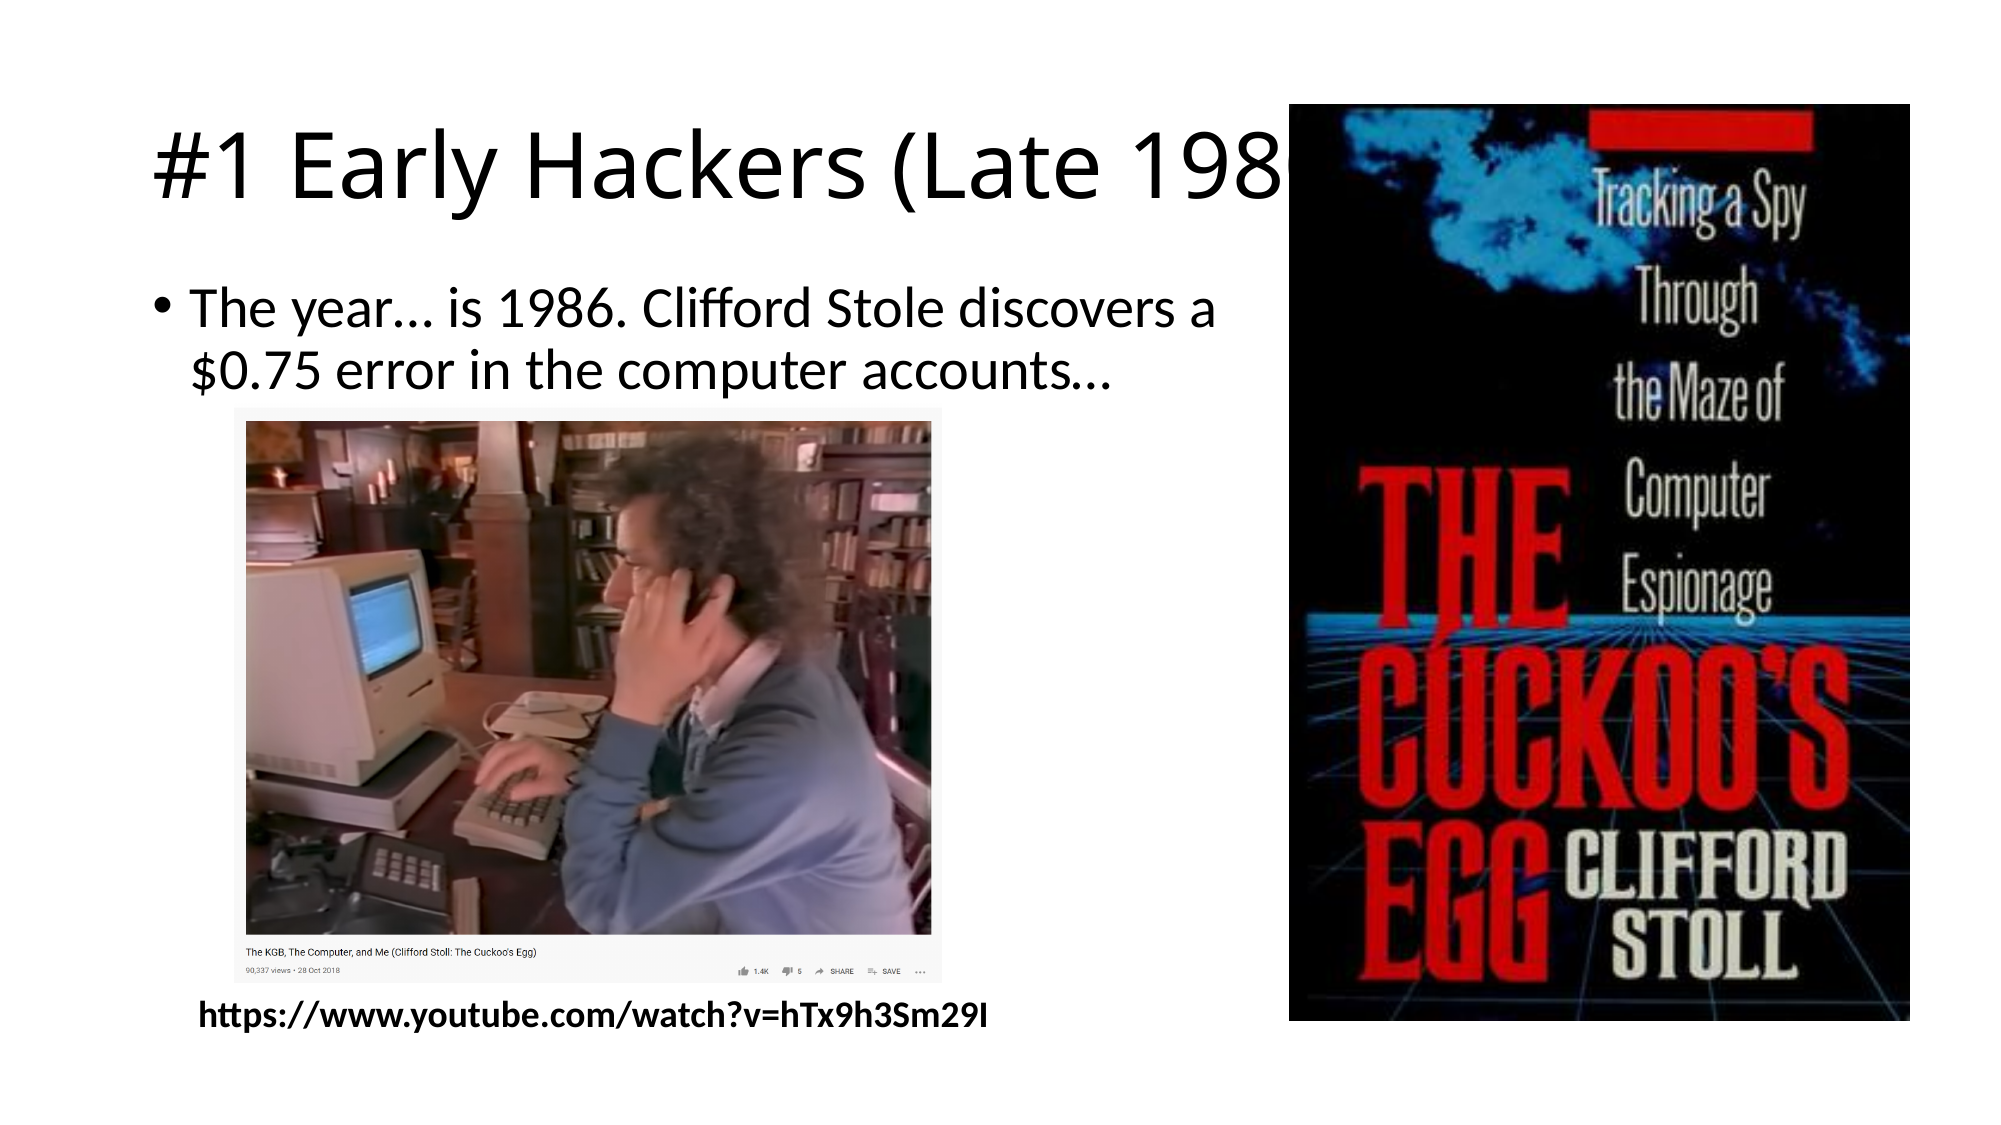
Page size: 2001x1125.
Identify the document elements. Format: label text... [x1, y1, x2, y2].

title #1 Early Hackers (Late 1980’s) [137, 59, 1863, 278]
text_box https://www.youtube.com/watch?v=hTx9h3Sm29I [183, 982, 1244, 1043]
picture [1289, 104, 1910, 1021]
picture [234, 403, 942, 983]
list The year… is 1986. Clifford Stole discovers a $0.75 error in the computer accounts… [137, 269, 1253, 983]
